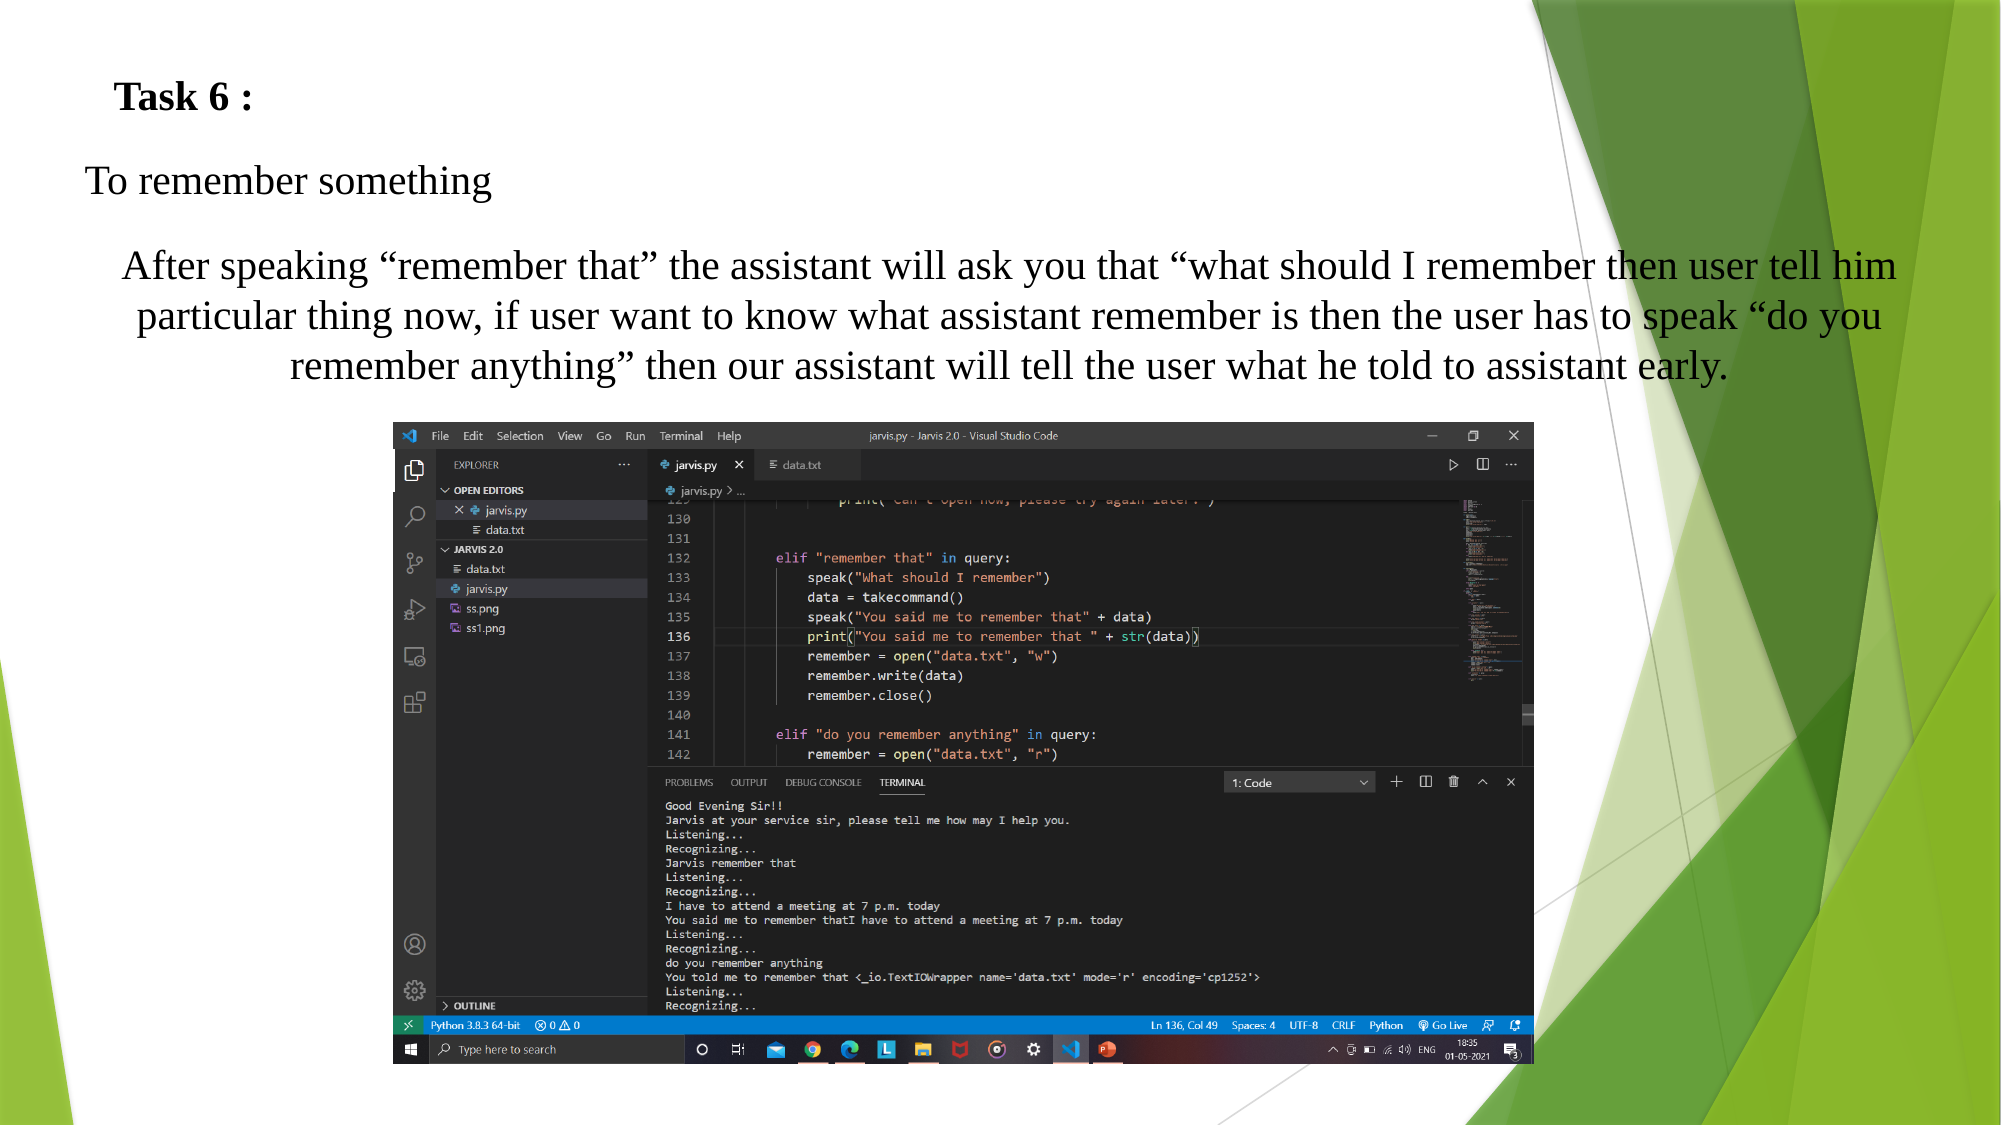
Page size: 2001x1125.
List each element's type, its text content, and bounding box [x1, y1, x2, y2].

text_box Task 6 : [98, 61, 462, 126]
text_box After speaking “remember that” the assistant will ask you that “what should I remember then user tell him particular thing now, if user want to know what assistant remember is then the user has to speak “do you remember anything” then our assistant will tell the user what he told to assistant early. [45, 230, 1975, 395]
picture [392, 421, 1535, 1065]
text_box To remember something [69, 145, 1011, 211]
